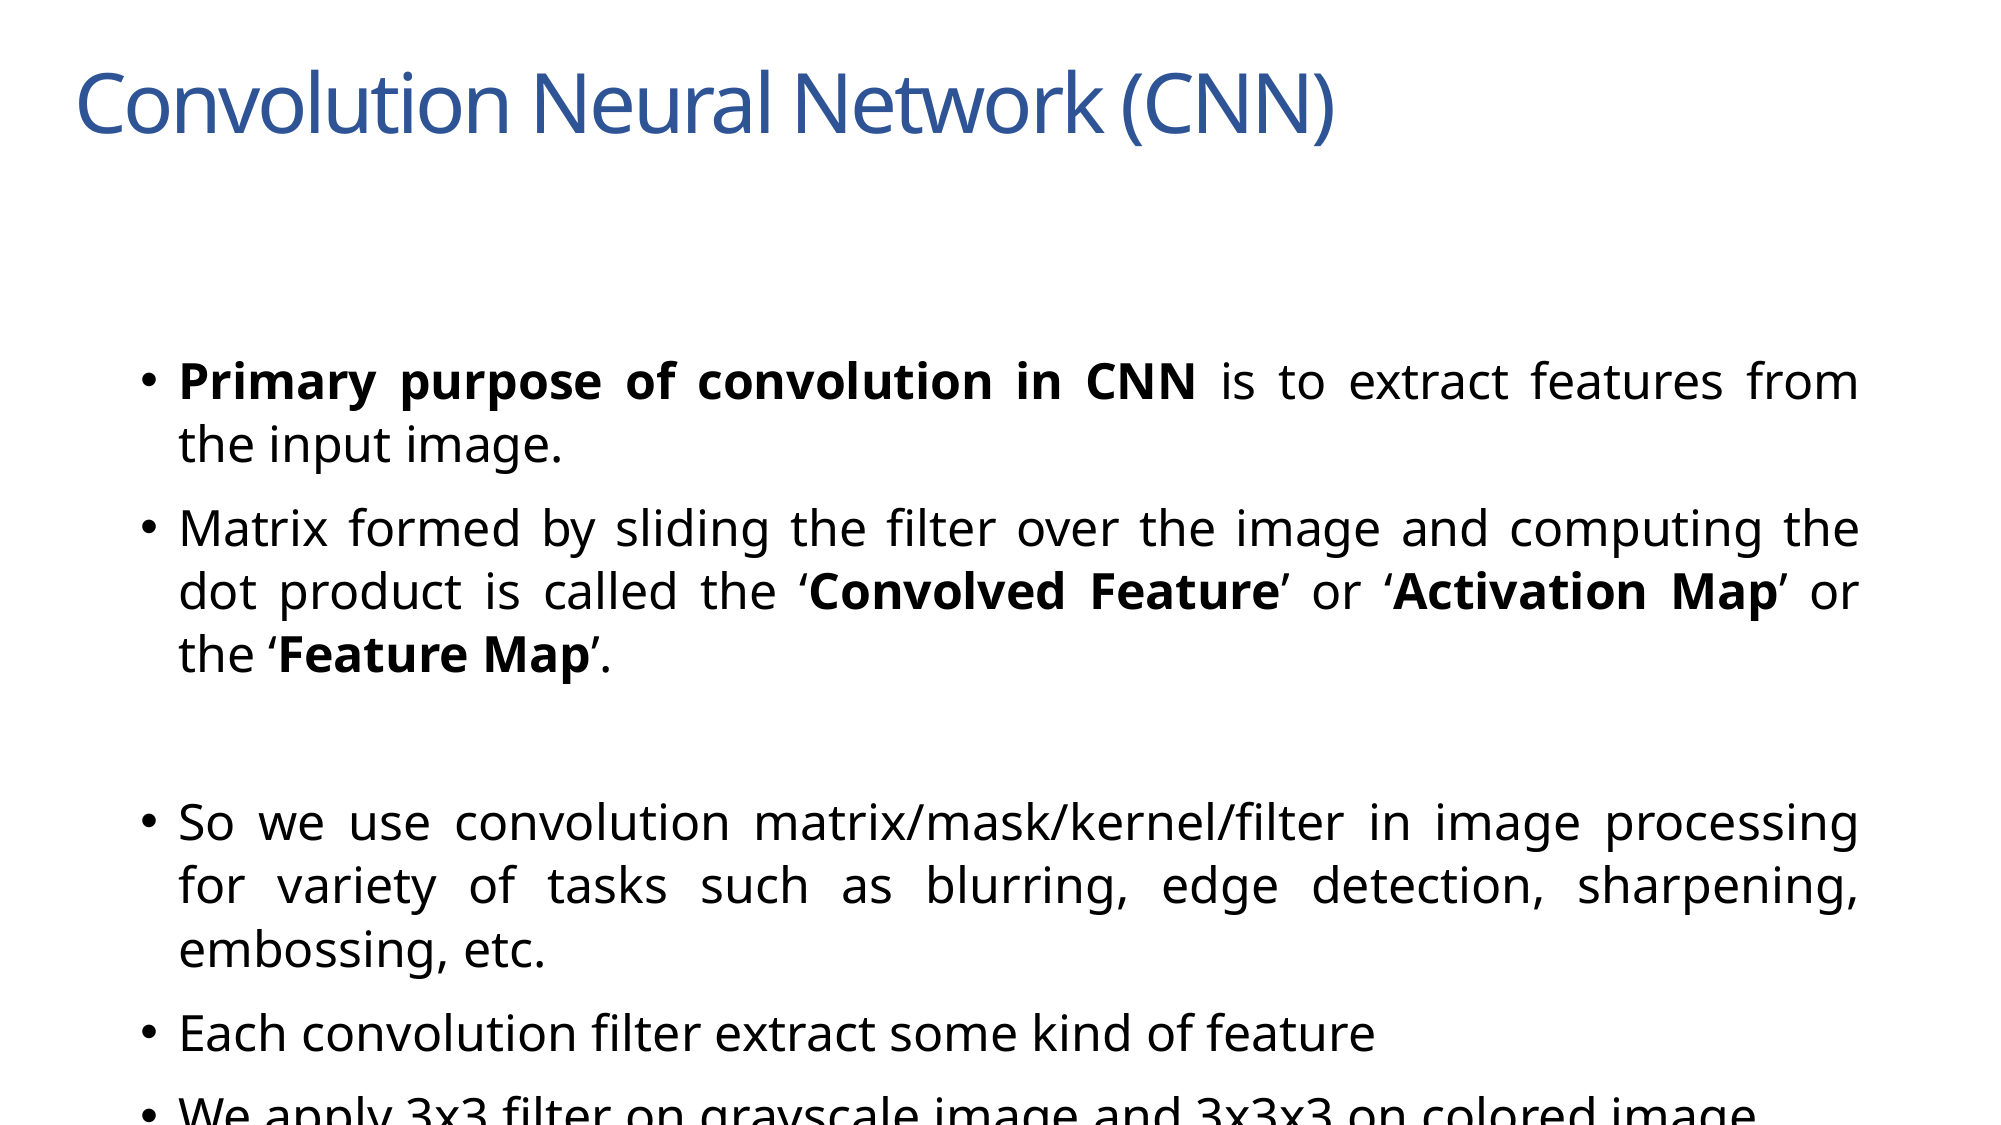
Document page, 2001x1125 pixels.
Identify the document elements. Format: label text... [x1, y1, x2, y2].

text_box Convolution Neural Network (CNN) [72, 48, 1353, 151]
text_box Primary purpose of convolution in CNN is to extract features from the input image. Matrix formed by sliding the filter over the image and computing the dot product is called the ‘Convolved Feature’ or ‘Activation Map’ or the ‘Feature Map’. So we use convolution matrix/mask/kernel/filter in image processing for variety of tasks such as blurring, edge detection, sharpening, embossing, etc. Each convolution filter extract some kind of feature We apply 3x3 filter on grayscale image and 3x3x3 on colored image. [123, 339, 1877, 1125]
